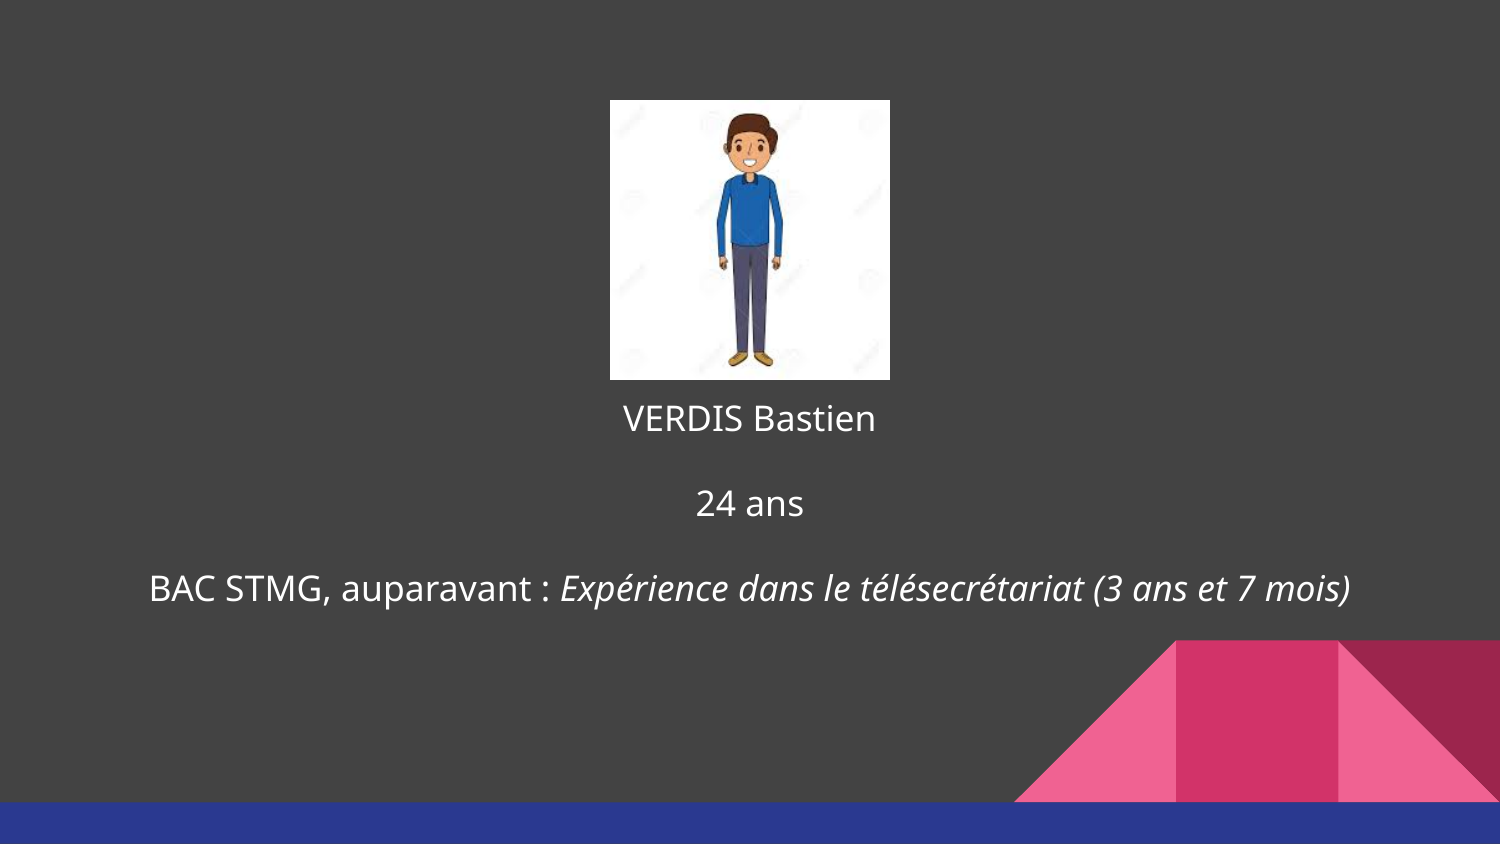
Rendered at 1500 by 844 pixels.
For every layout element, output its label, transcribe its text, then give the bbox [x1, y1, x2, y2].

list VERDIS Bastien 24 ans BAC STMG, auparavant : Expérience dans le télésecrétariat (3 ans et 7 mois) [130, 279, 1370, 631]
picture [610, 99, 890, 380]
